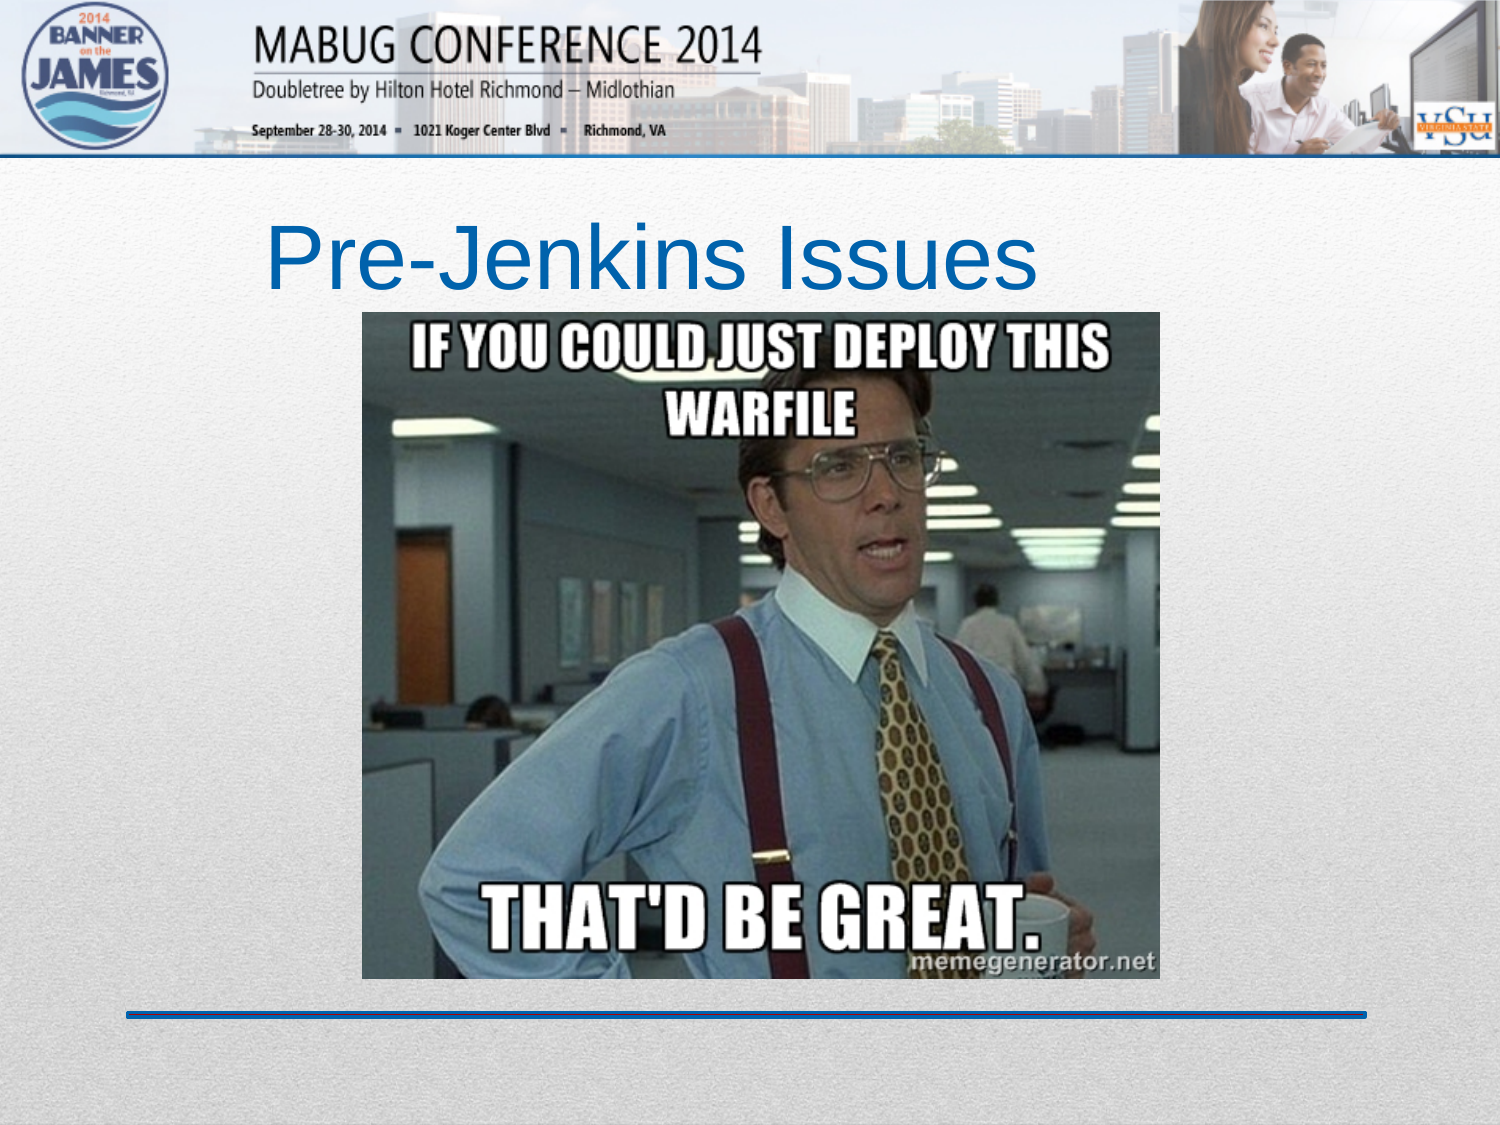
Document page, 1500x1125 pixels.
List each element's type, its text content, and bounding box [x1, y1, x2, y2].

picture [361, 311, 1161, 980]
text_box Pre-Jenkins Issues [249, 187, 1238, 316]
picture [0, 0, 1500, 158]
